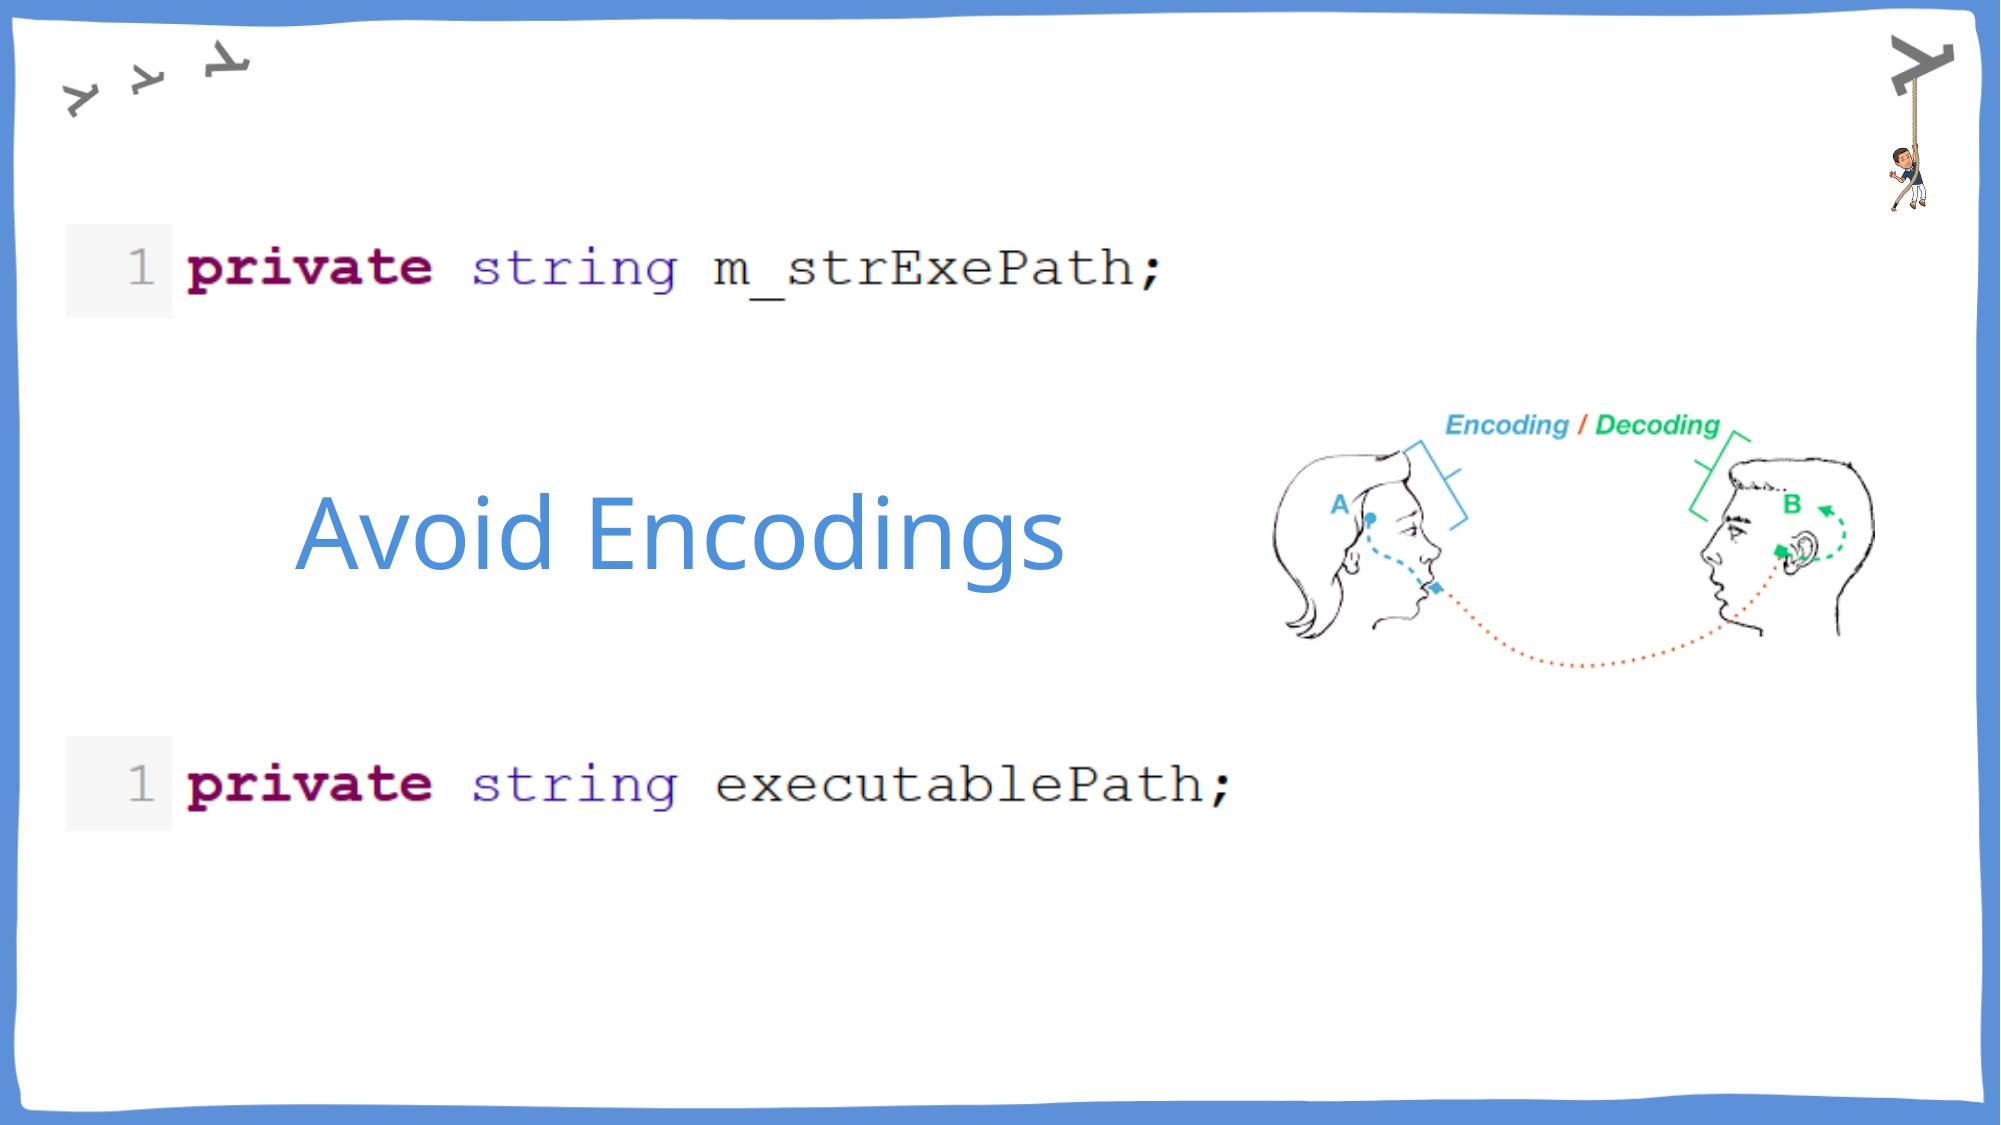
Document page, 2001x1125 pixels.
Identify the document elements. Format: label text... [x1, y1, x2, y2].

picture [0, 0, 2000, 1125]
title Avoid Encodings [171, 461, 1193, 598]
